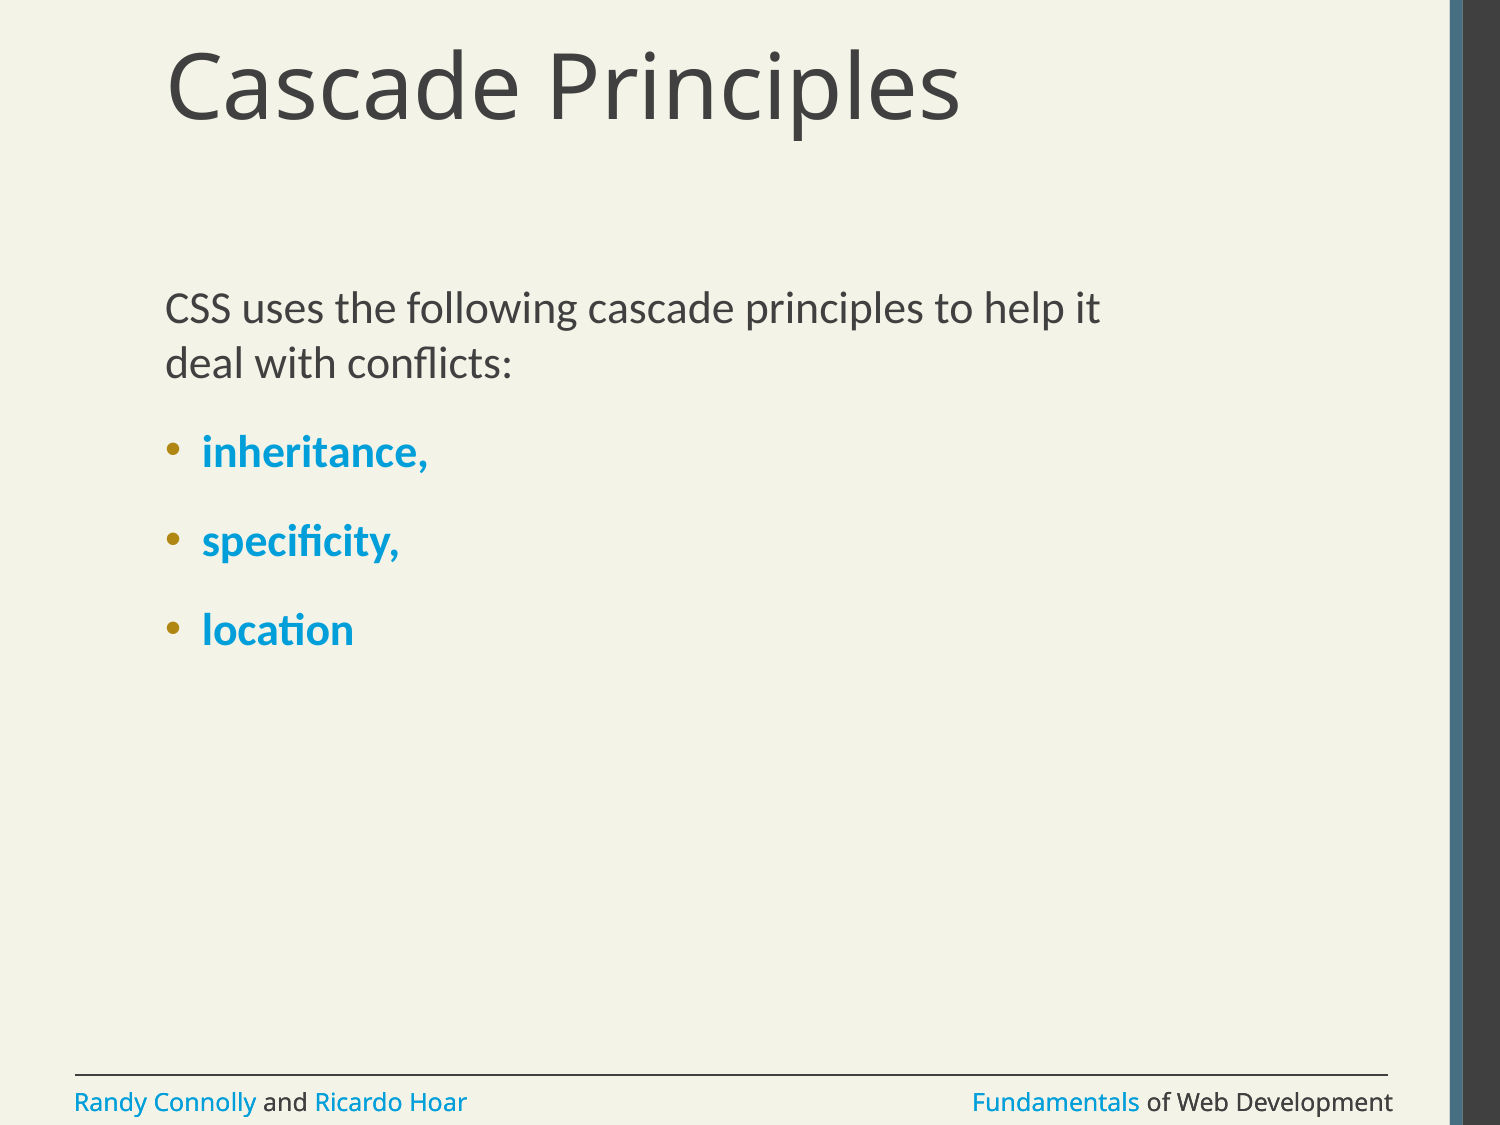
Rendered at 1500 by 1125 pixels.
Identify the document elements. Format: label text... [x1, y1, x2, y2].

list CSS uses the following cascade principles to help it deal with conflicts: inheritance, specificity, location [150, 270, 1200, 1013]
title Cascade Principles [150, 20, 1425, 188]
